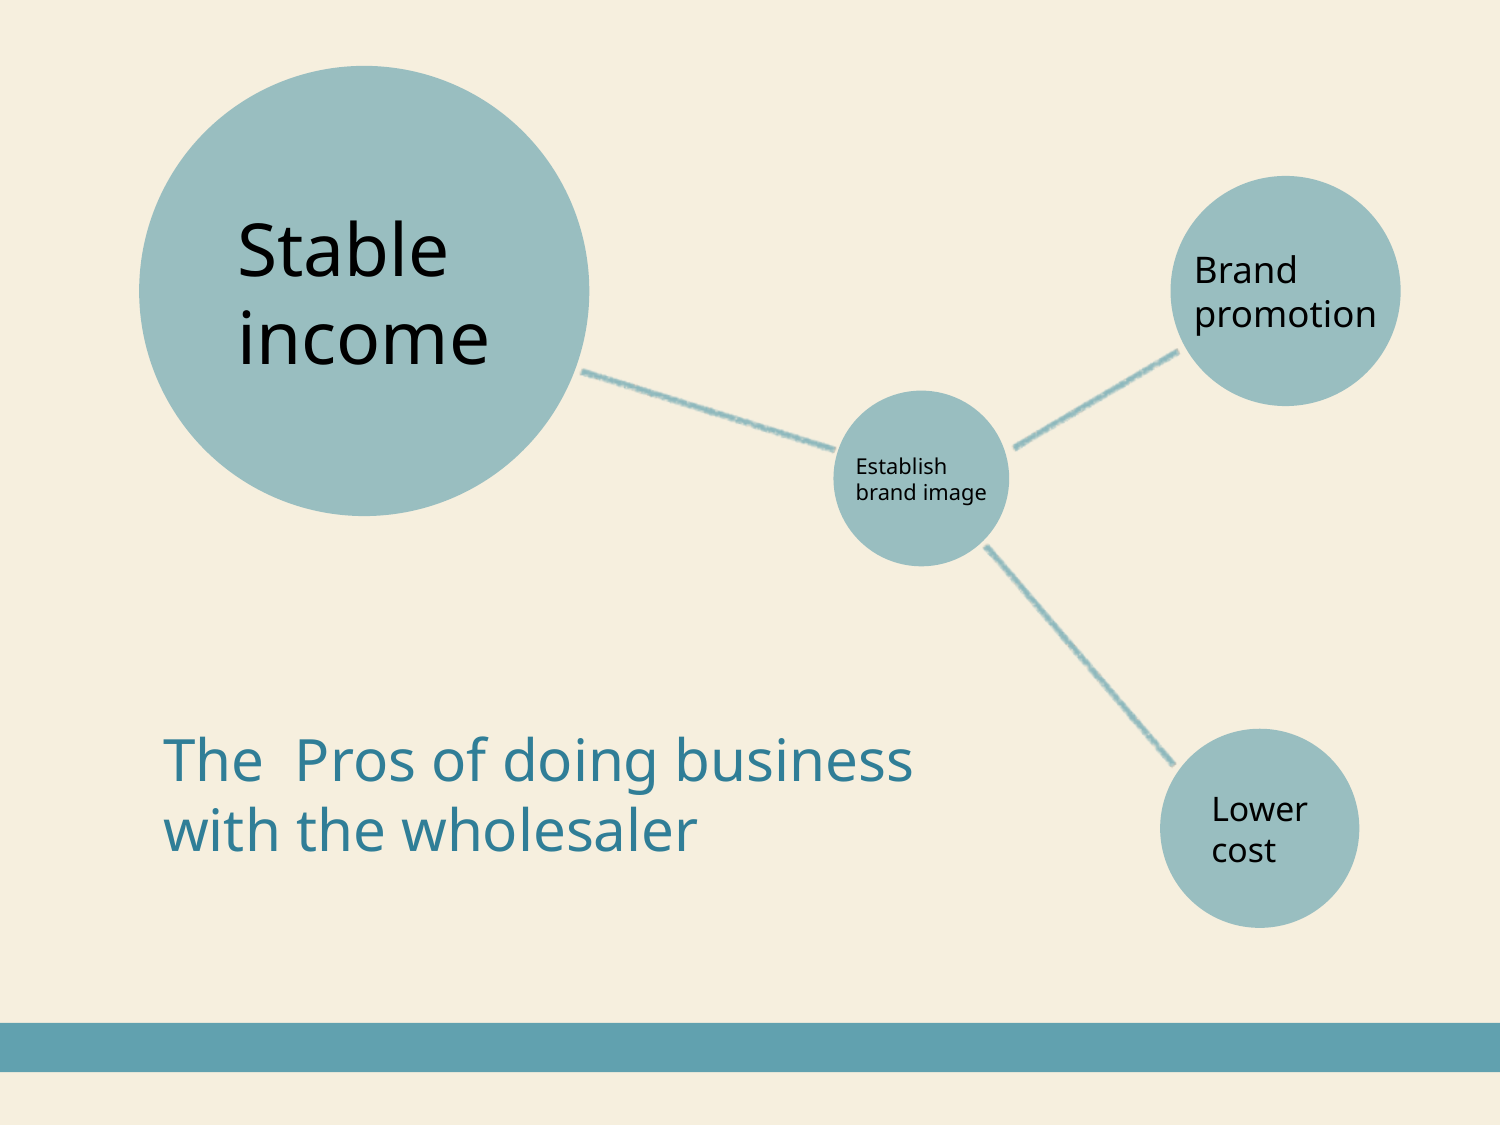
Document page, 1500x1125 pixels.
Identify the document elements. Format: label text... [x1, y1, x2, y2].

text_box [833, 390, 1010, 567]
text_box [1170, 175, 1401, 407]
picture [569, 406, 846, 416]
text_box [1160, 728, 1360, 928]
text_box Lower cost [1205, 782, 1315, 875]
text_box Brand promotion [1188, 241, 1384, 341]
picture [994, 395, 1197, 405]
text_box [139, 65, 590, 517]
picture [929, 651, 1230, 660]
text_box The Pros of doing business with the wholesaler [157, 717, 937, 869]
text_box Stable income [231, 197, 497, 385]
text_box Establish brand image [849, 446, 994, 511]
text_box [0, 1022, 1500, 1073]
